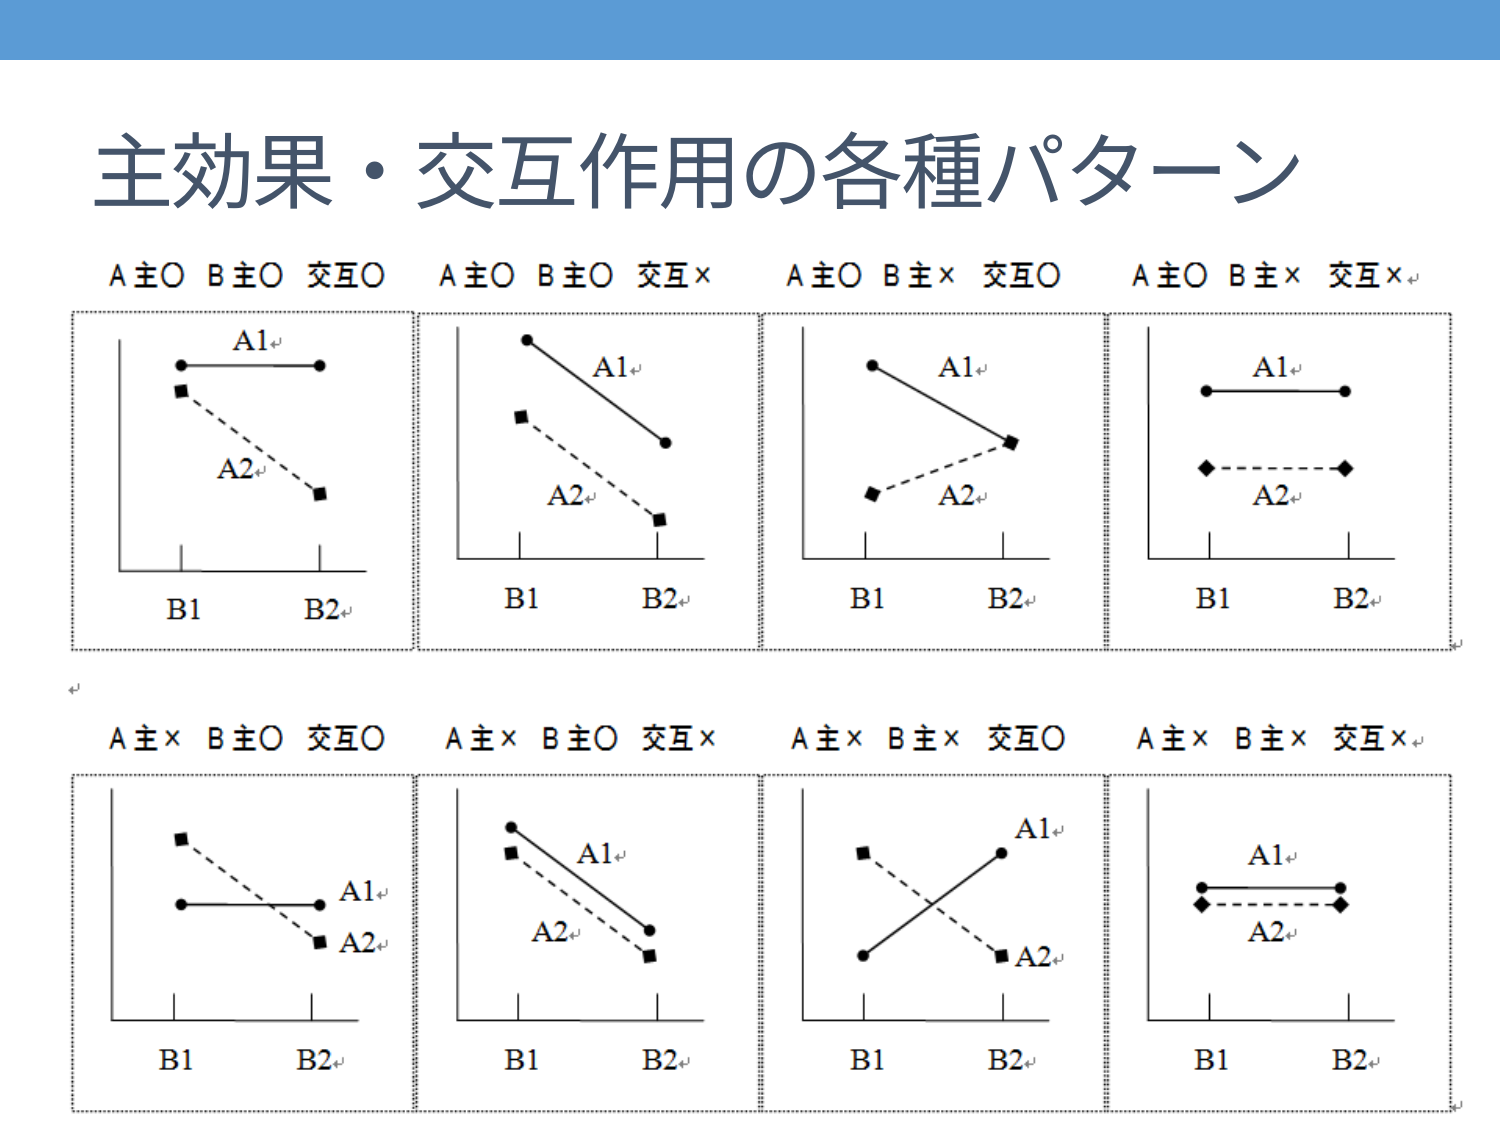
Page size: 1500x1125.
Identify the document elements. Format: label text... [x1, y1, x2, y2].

title 主効果・交互作用の各種パターン [75, 87, 1425, 242]
picture [64, 244, 1464, 1120]
